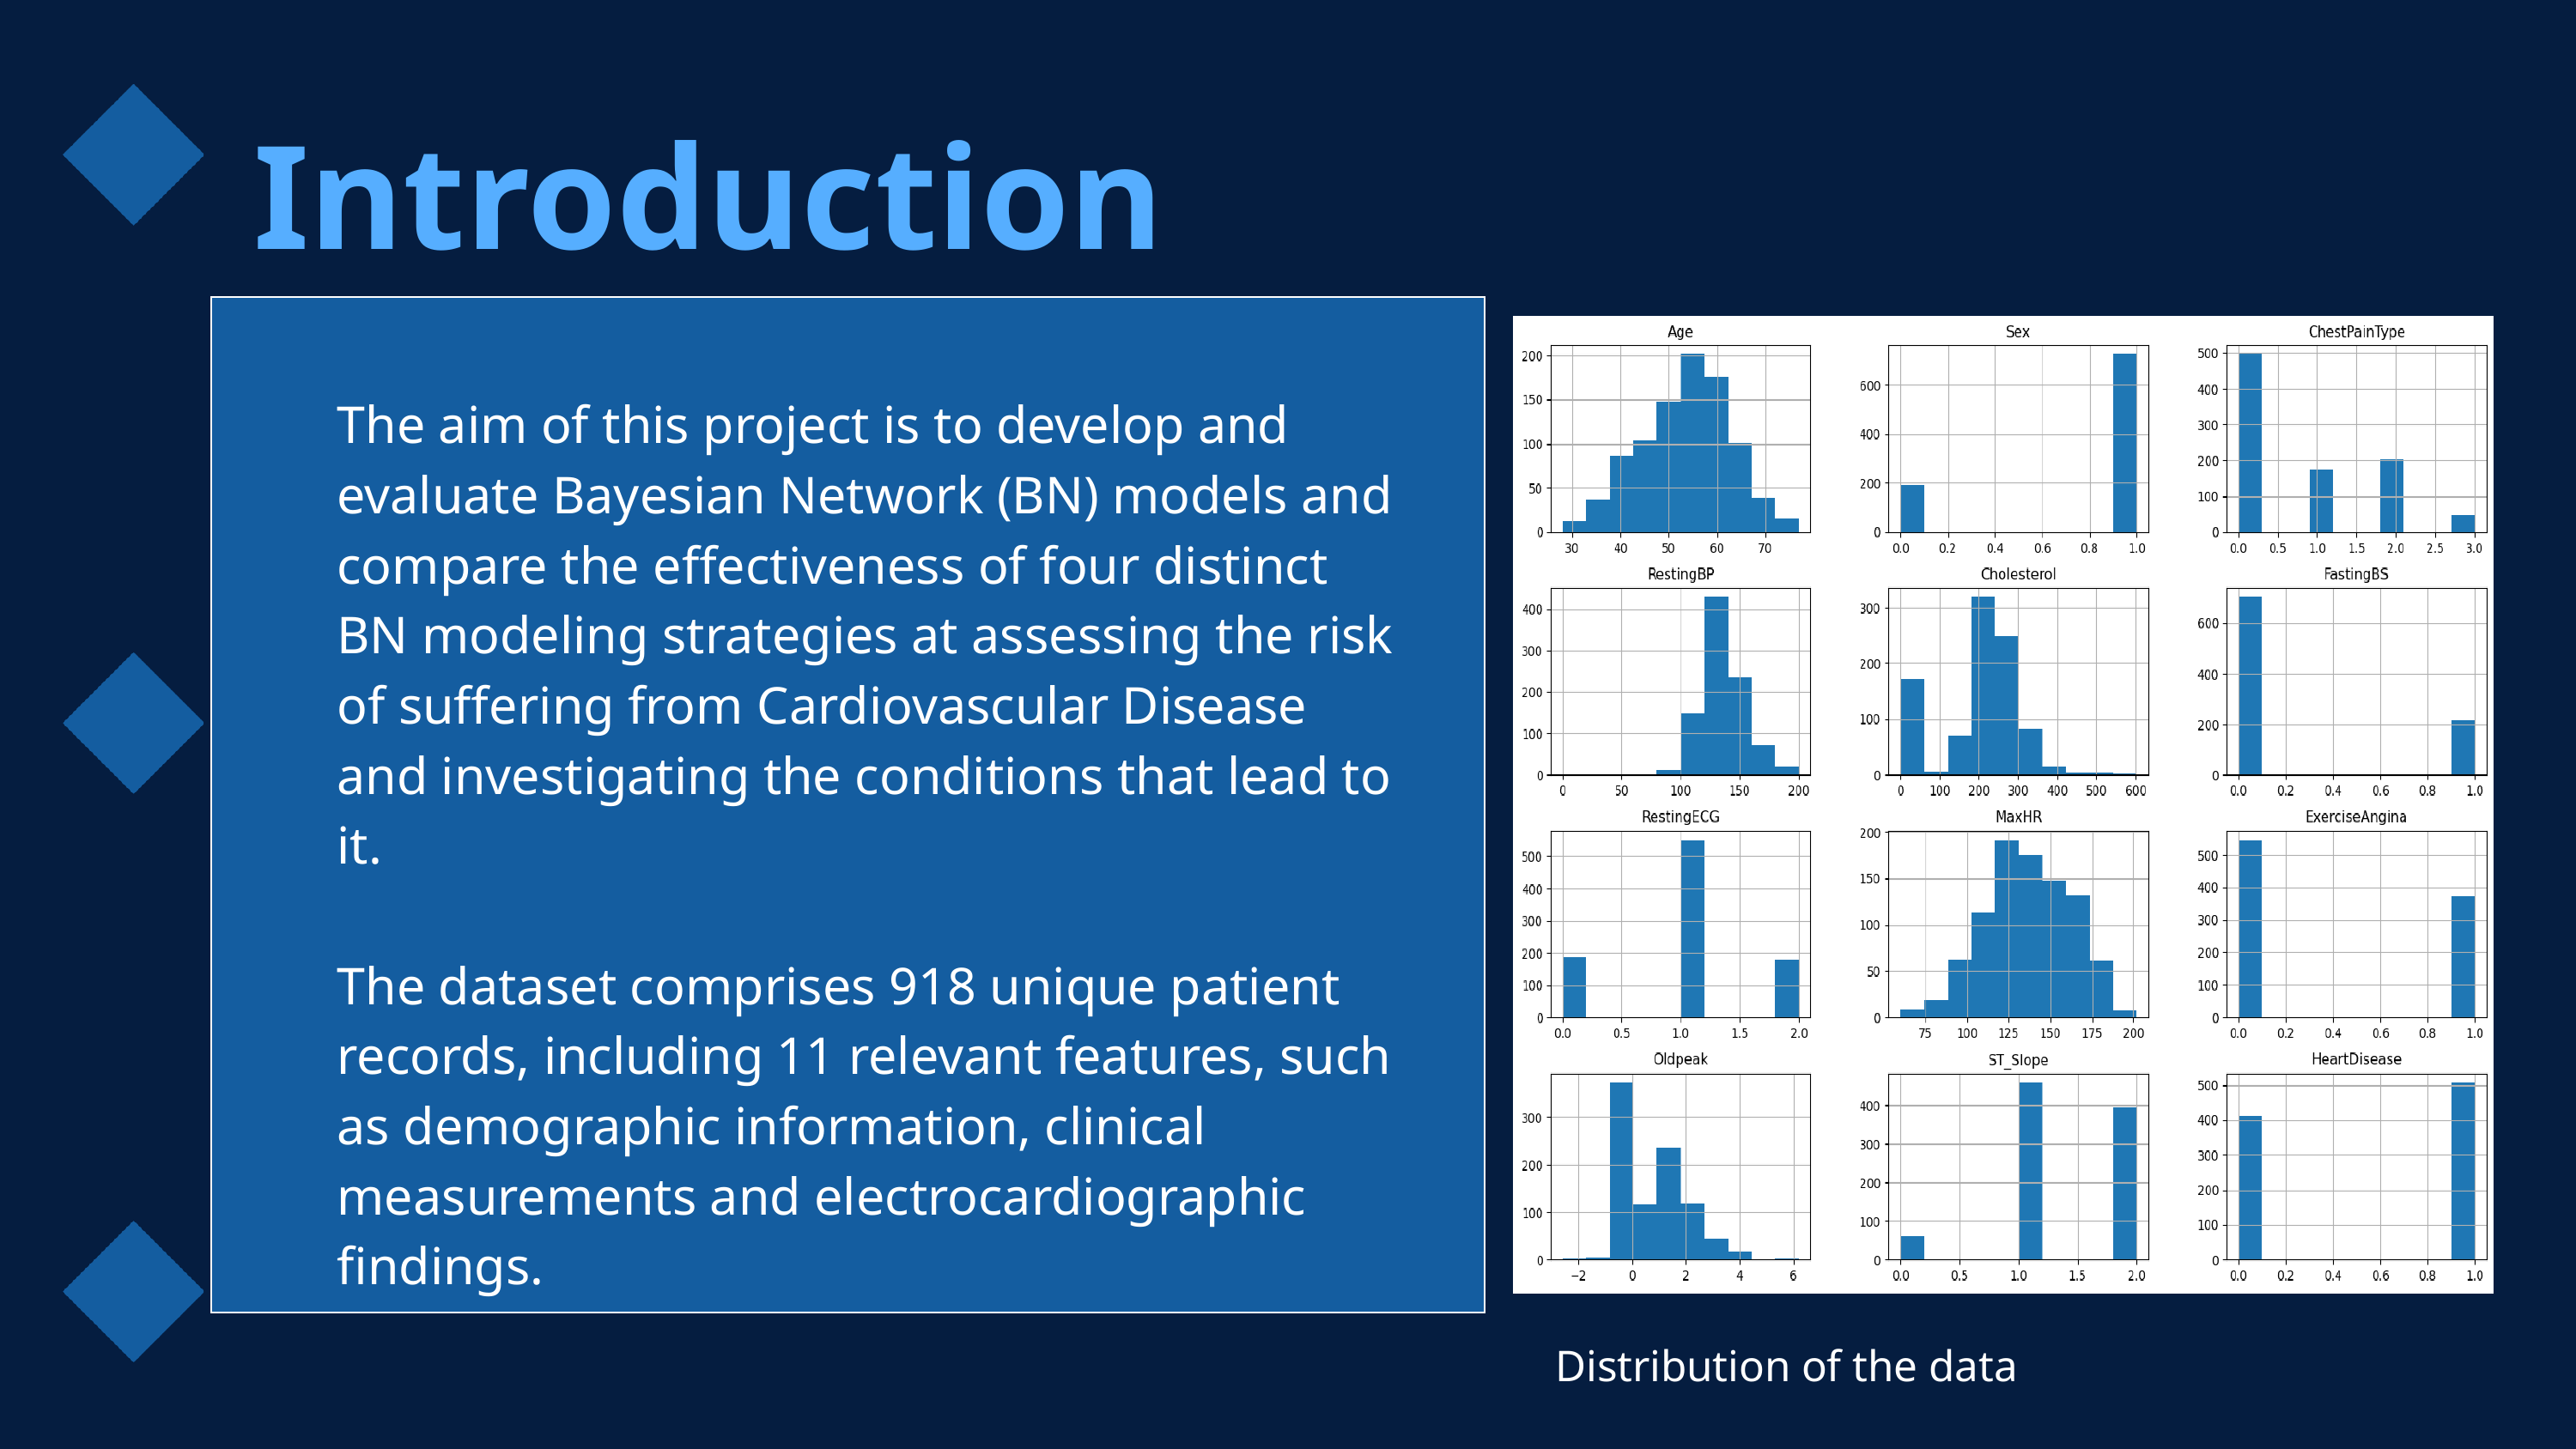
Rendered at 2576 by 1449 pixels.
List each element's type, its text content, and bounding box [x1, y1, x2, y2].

text_box Introduction [253, 106, 1443, 276]
text_box Distribution of the data [1555, 1331, 2494, 1449]
text_box [0, 84, 204, 1363]
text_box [210, 278, 1485, 1313]
picture [1513, 316, 2494, 1294]
